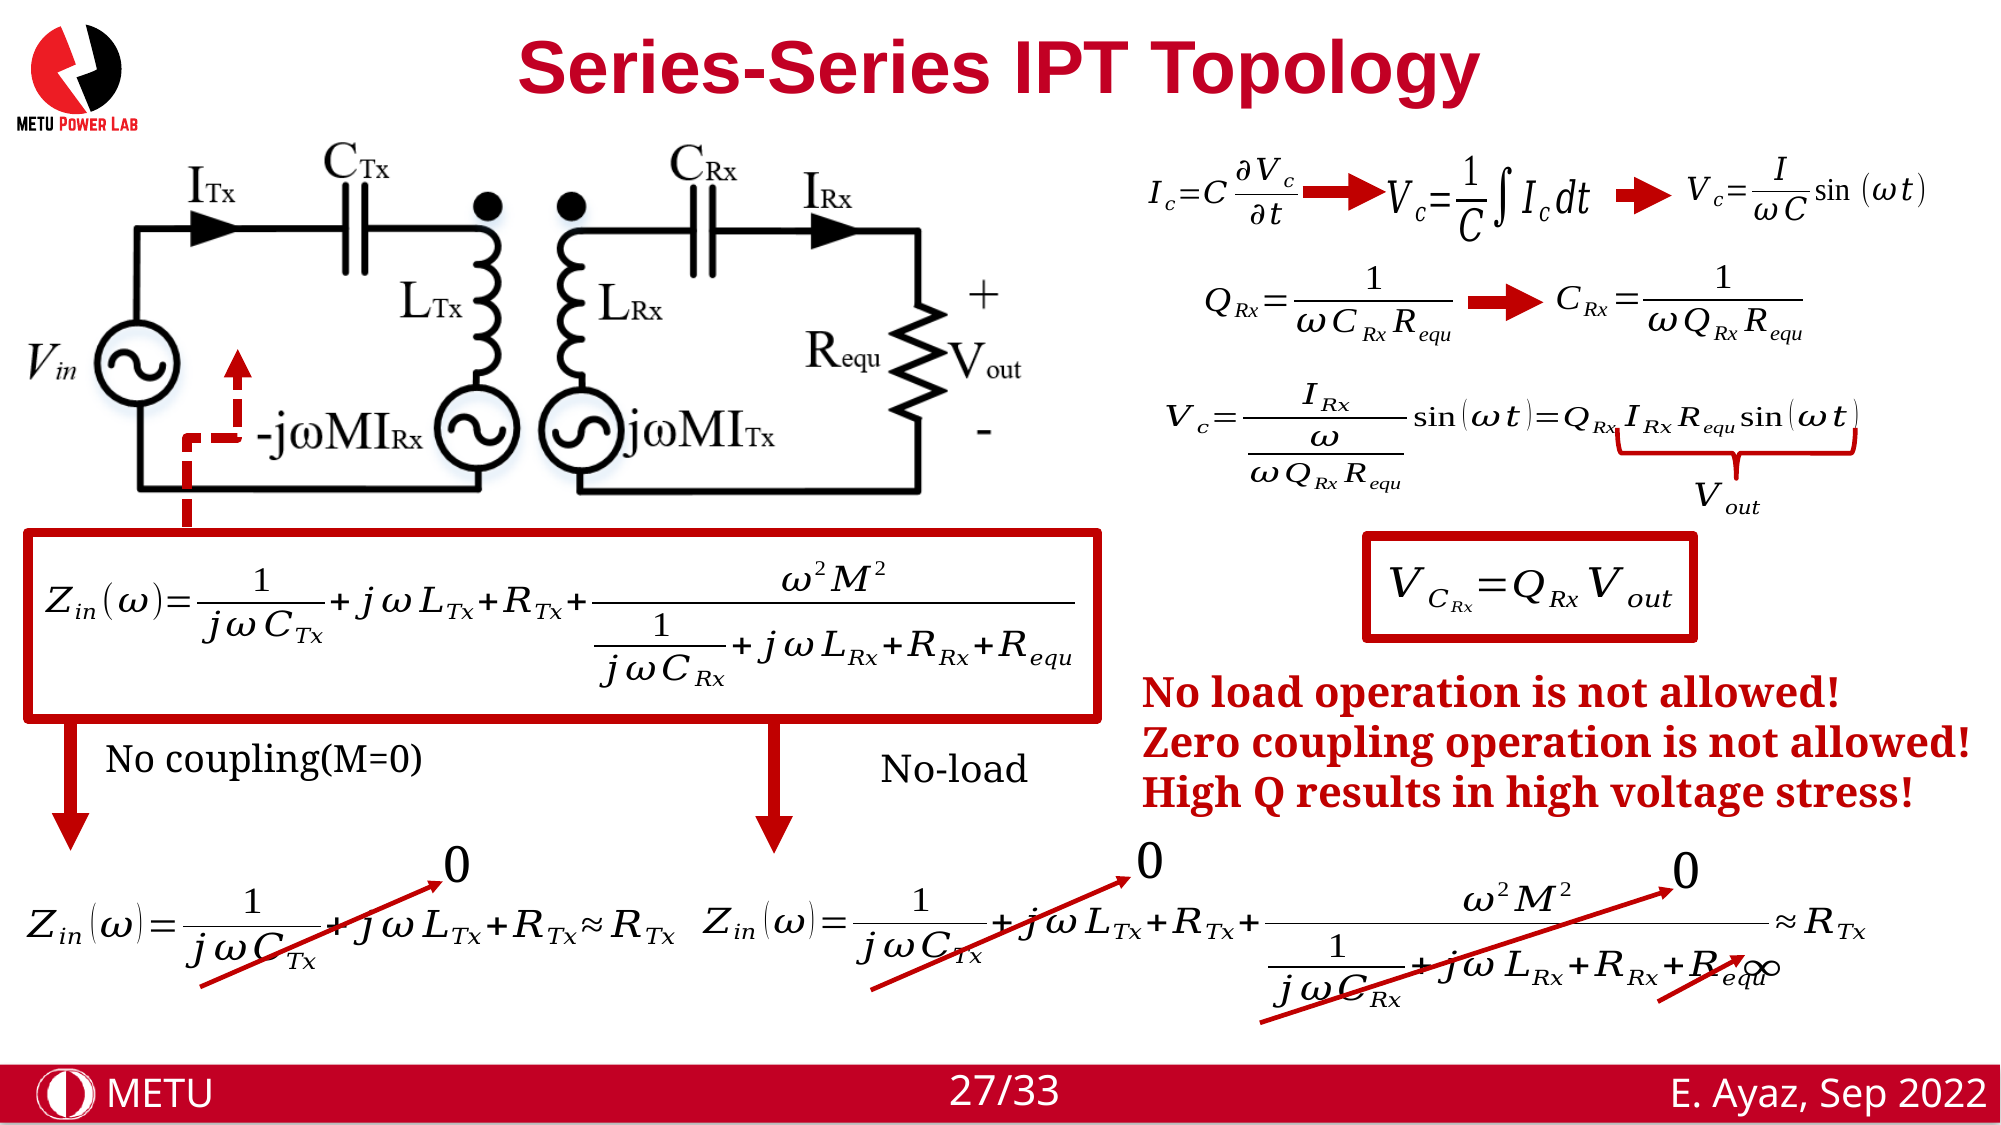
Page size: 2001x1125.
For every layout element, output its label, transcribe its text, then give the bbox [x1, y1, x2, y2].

text_box 0 [1121, 820, 1192, 956]
text_box 0 [1657, 873, 1728, 953]
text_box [199, 881, 443, 988]
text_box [870, 876, 1132, 991]
text_box [1365, 534, 1696, 641]
text_box [26, 530, 1099, 721]
text_box [1616, 427, 1857, 480]
text_box Series-Series IPT Topology [0, 0, 2000, 139]
picture [0, 132, 1034, 497]
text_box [1259, 888, 1675, 1023]
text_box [1679, 954, 1746, 1002]
text_box No load operation is not allowed! Zero coupling operation is not allowed! High Q results in high voltage stress! [1127, 657, 1988, 873]
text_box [123, 412, 302, 464]
text_box 0 [429, 825, 500, 960]
picture [30, 1068, 99, 1120]
